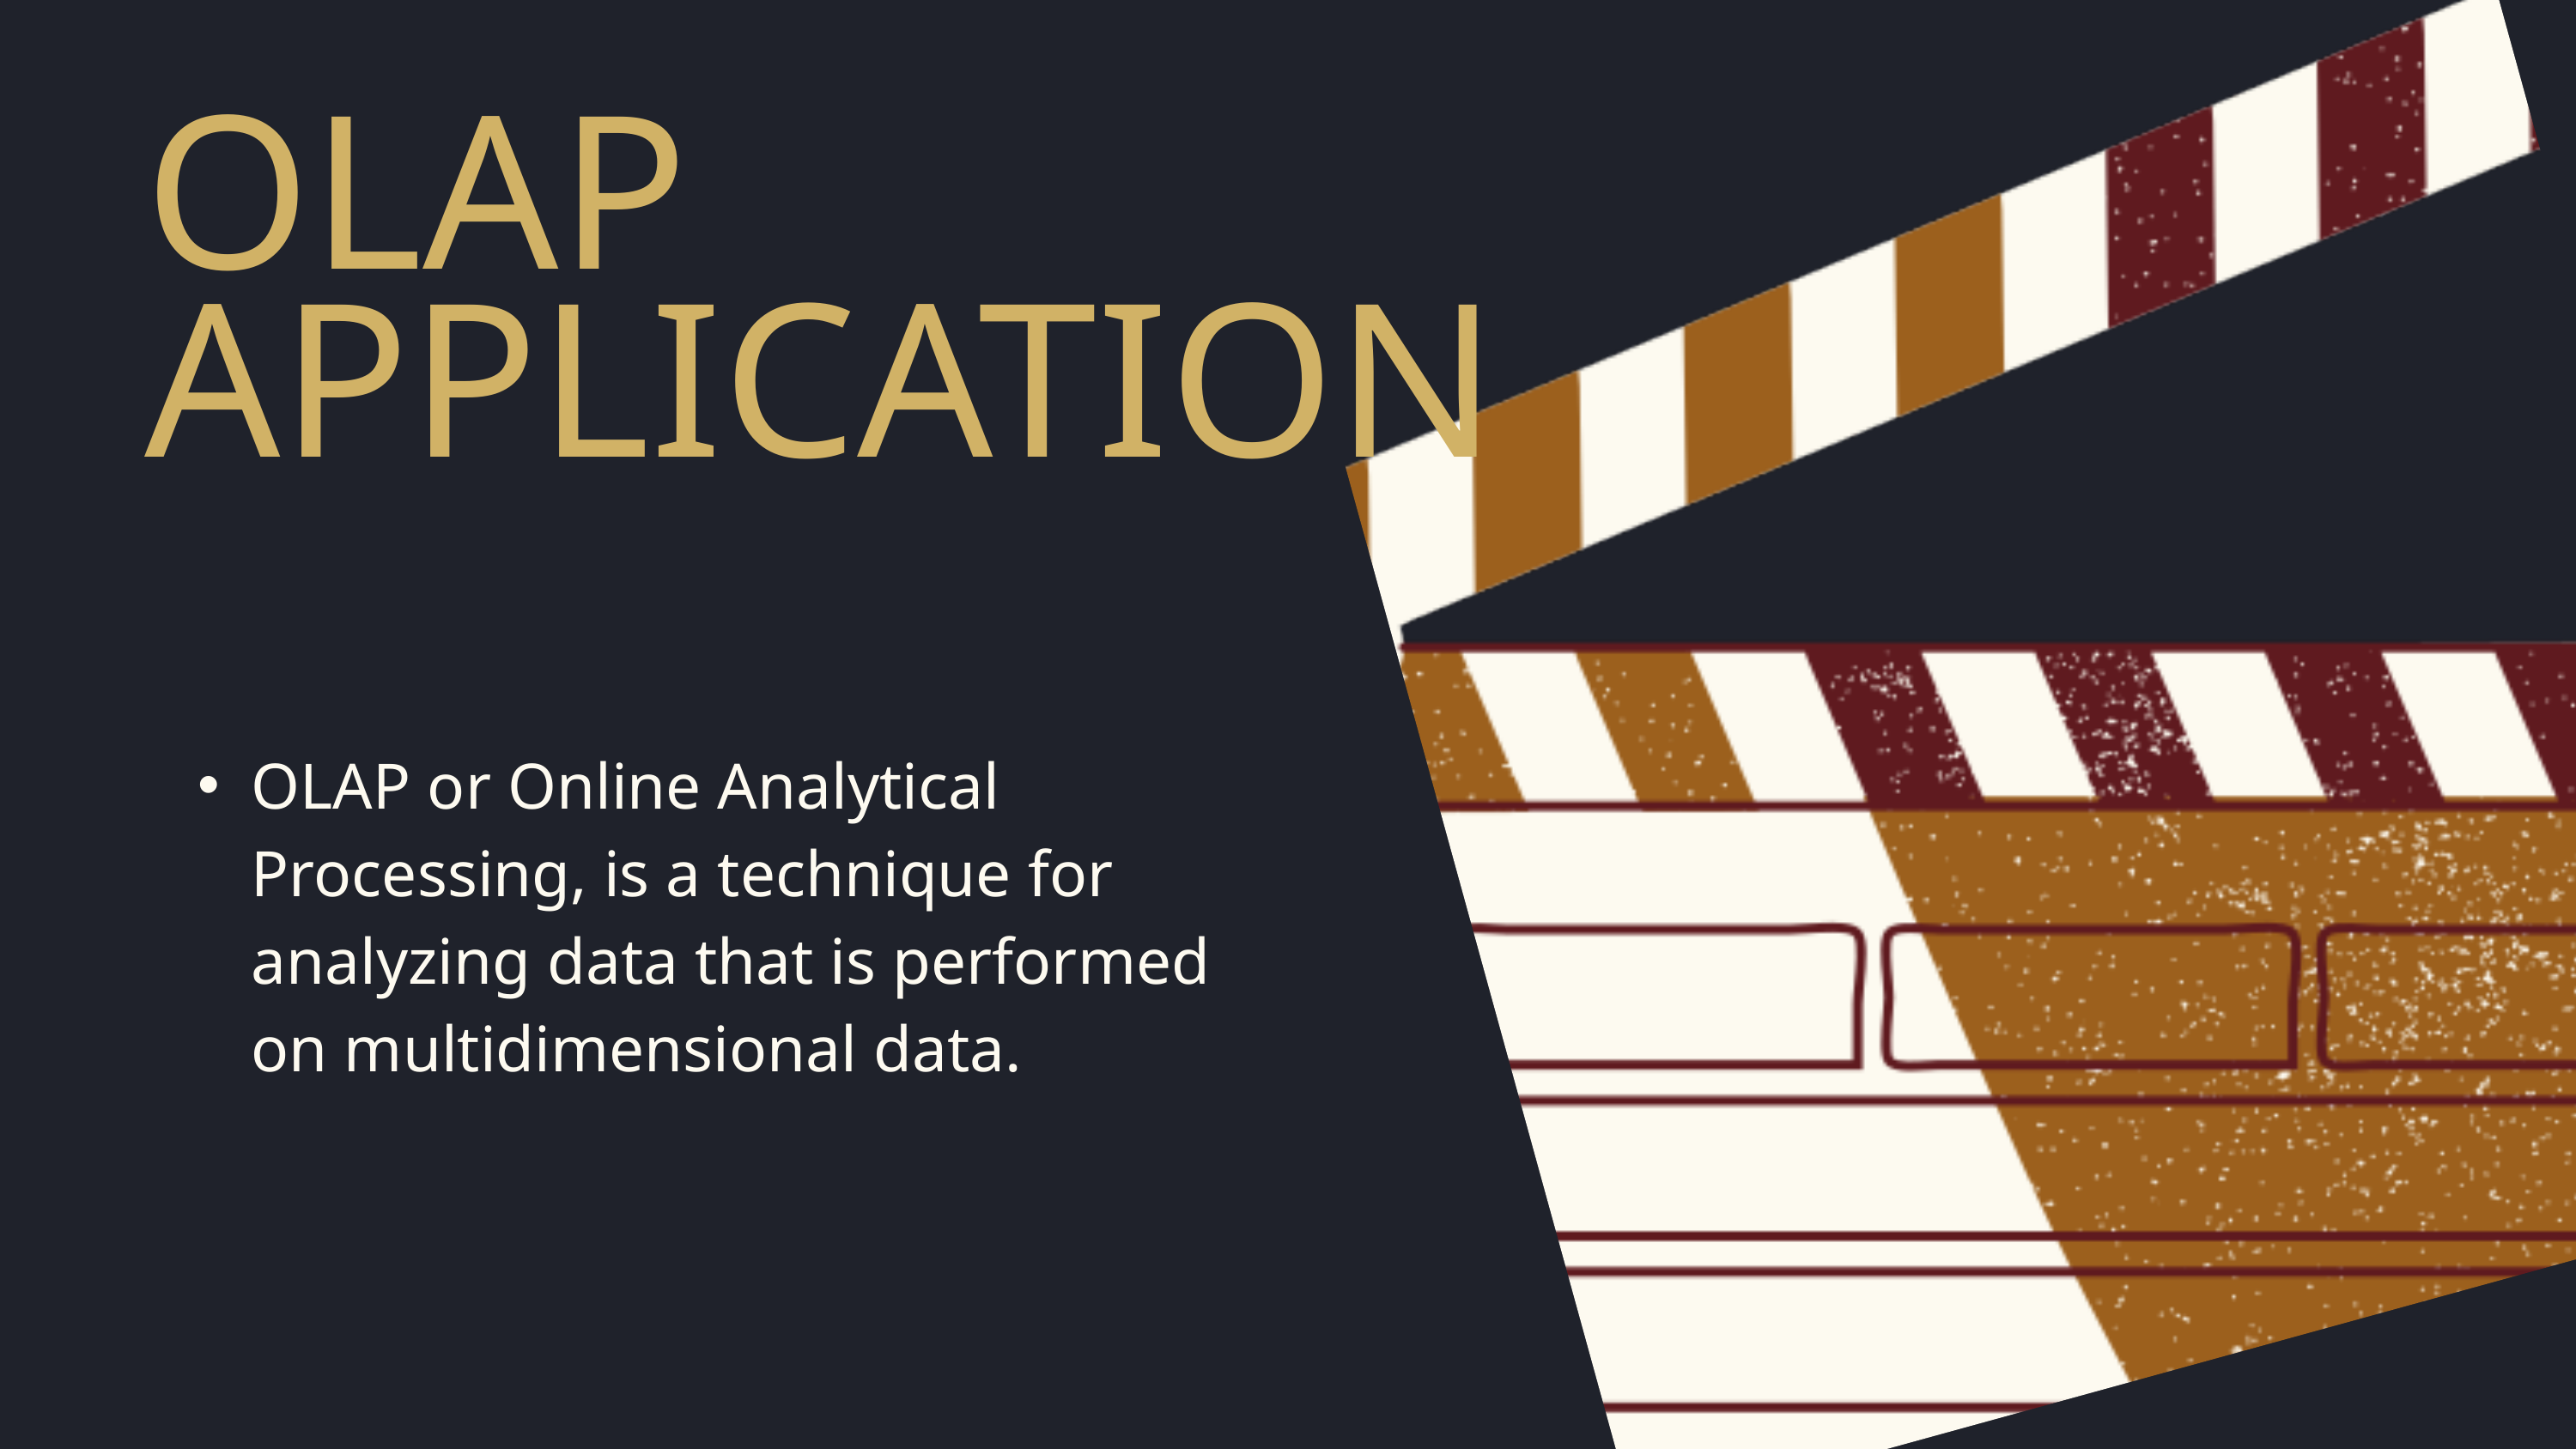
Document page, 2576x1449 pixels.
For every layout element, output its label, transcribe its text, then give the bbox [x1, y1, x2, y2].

text_box OLAP APPLICATION [144, 124, 1688, 500]
text_box [1354, 0, 2576, 1449]
text_box OLAP or Online Analytical Processing, is a technique for analyzing data that is performed on multidimensional data. [144, 733, 1248, 1085]
